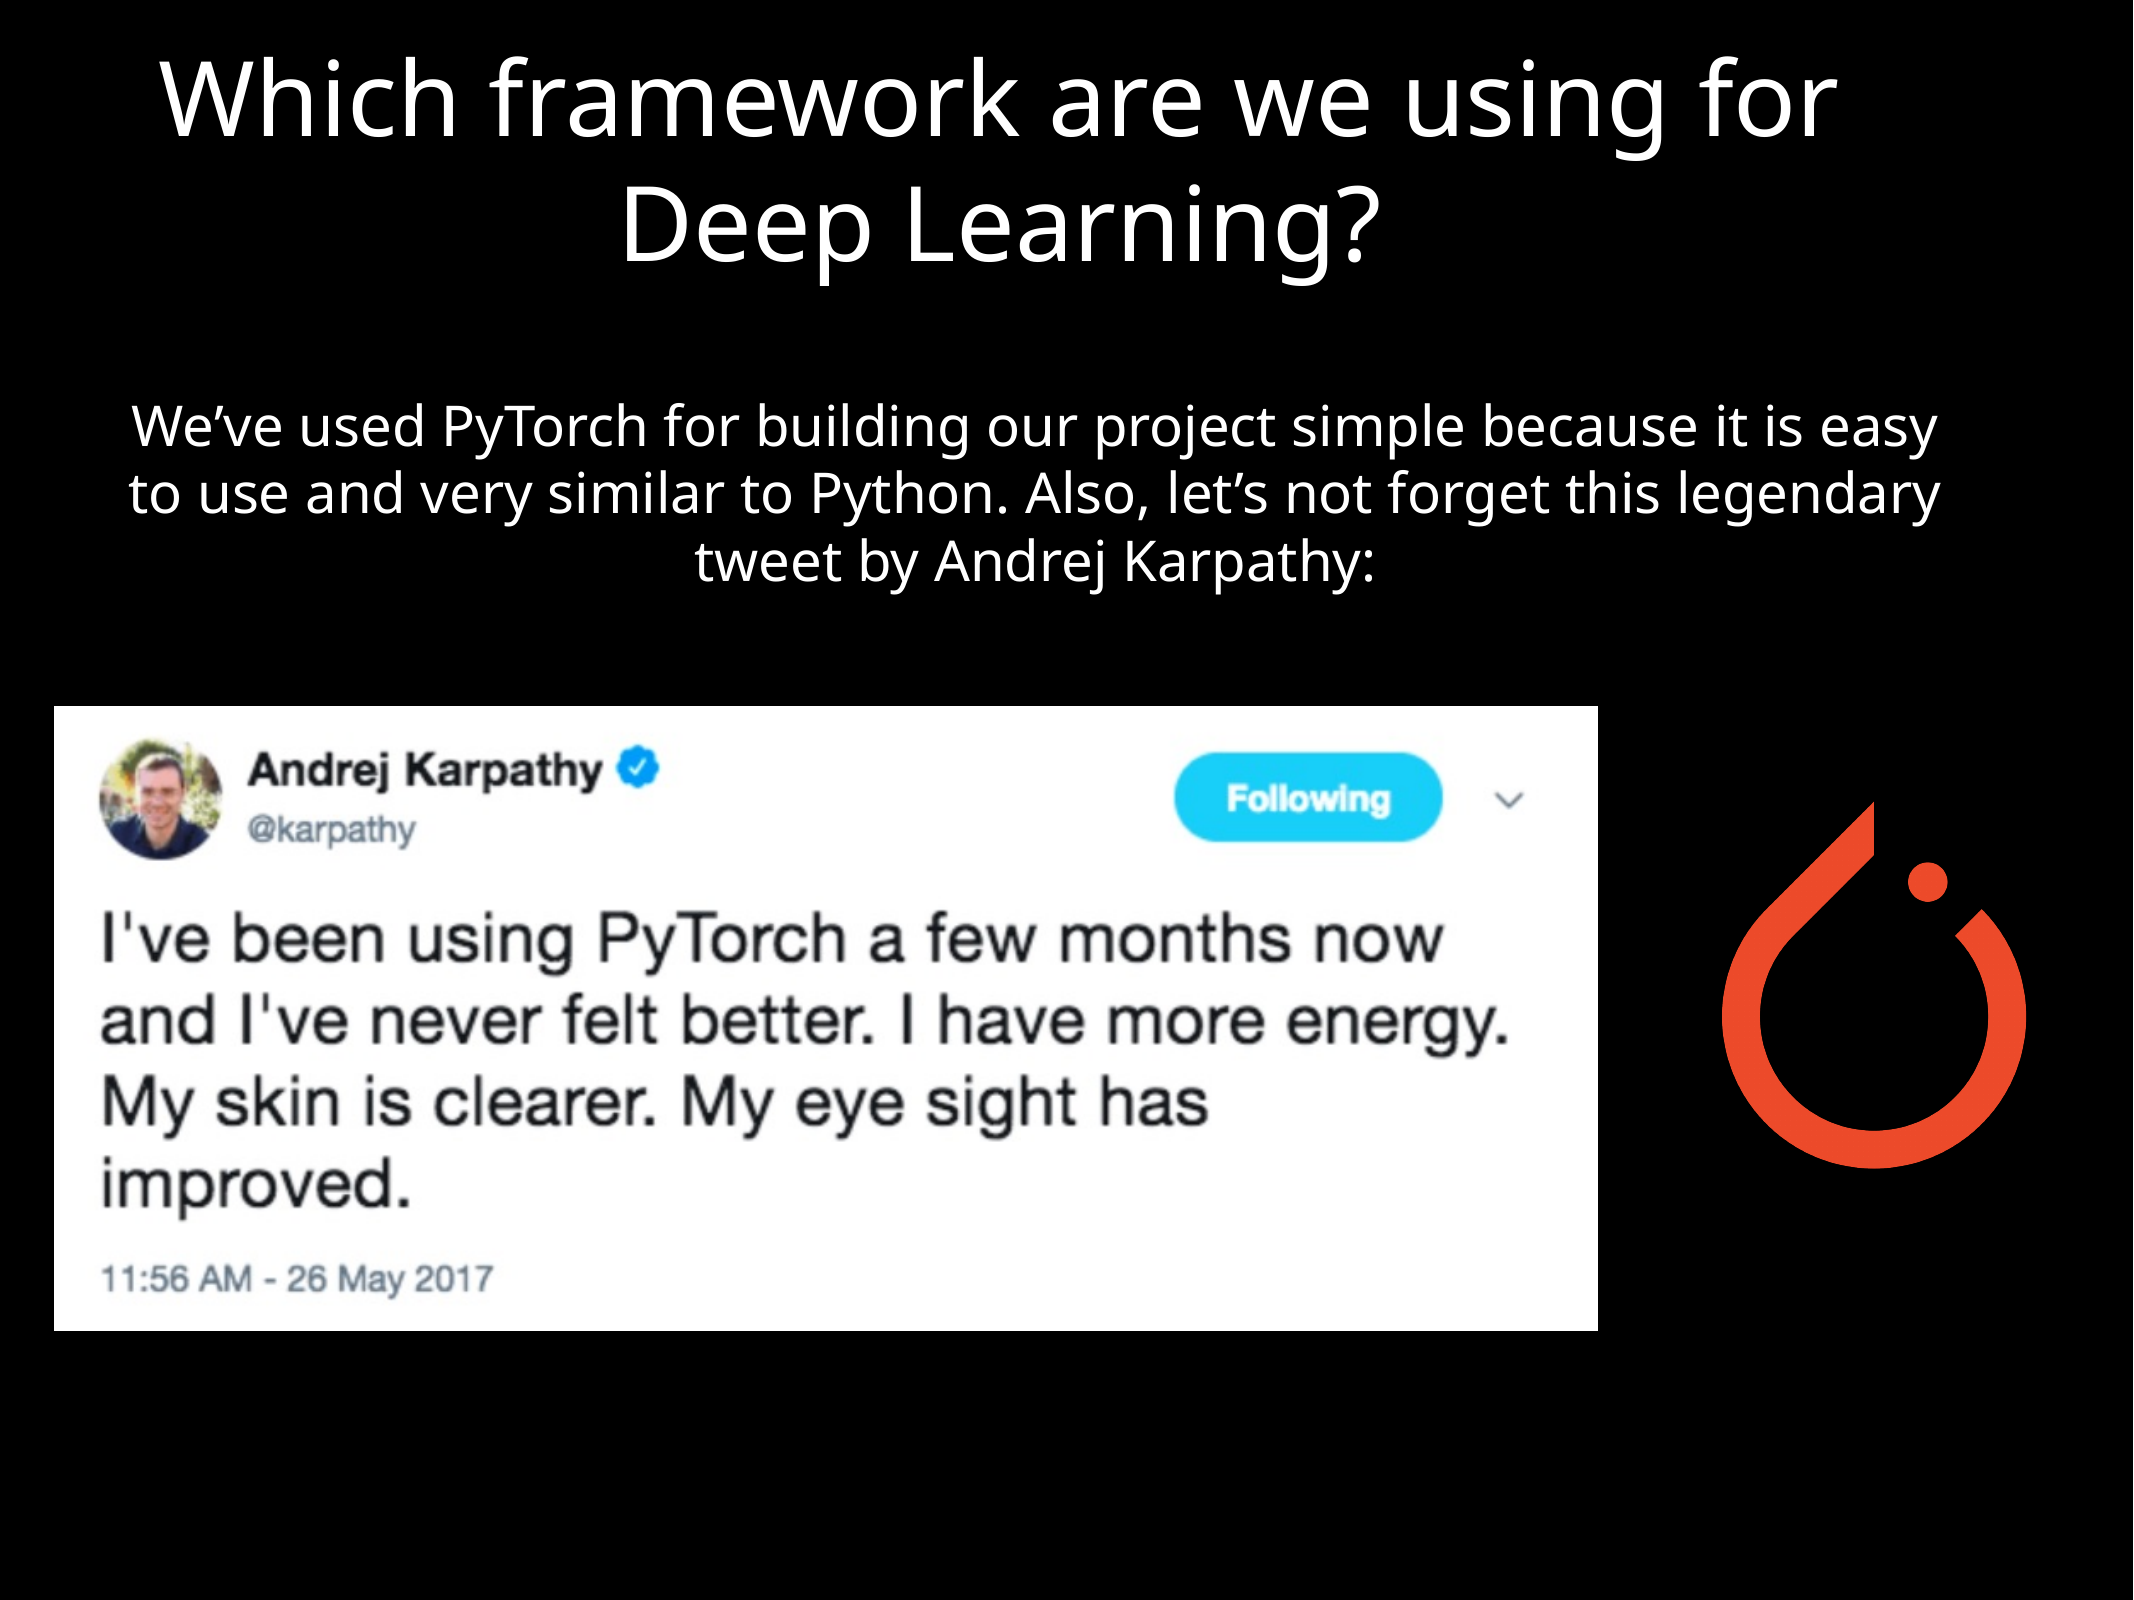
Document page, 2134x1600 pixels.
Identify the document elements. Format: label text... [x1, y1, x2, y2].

picture [1613, 725, 2134, 1245]
title Which framework are we using for Deep Learning? [89, 40, 1911, 275]
picture [54, 706, 1598, 1331]
list We’ve used PyTorch for building our project simple because it is easy to use and very similar to Python. Also, let’s not forget this legendary tweet by Andrej Karpathy: [89, 380, 1982, 572]
